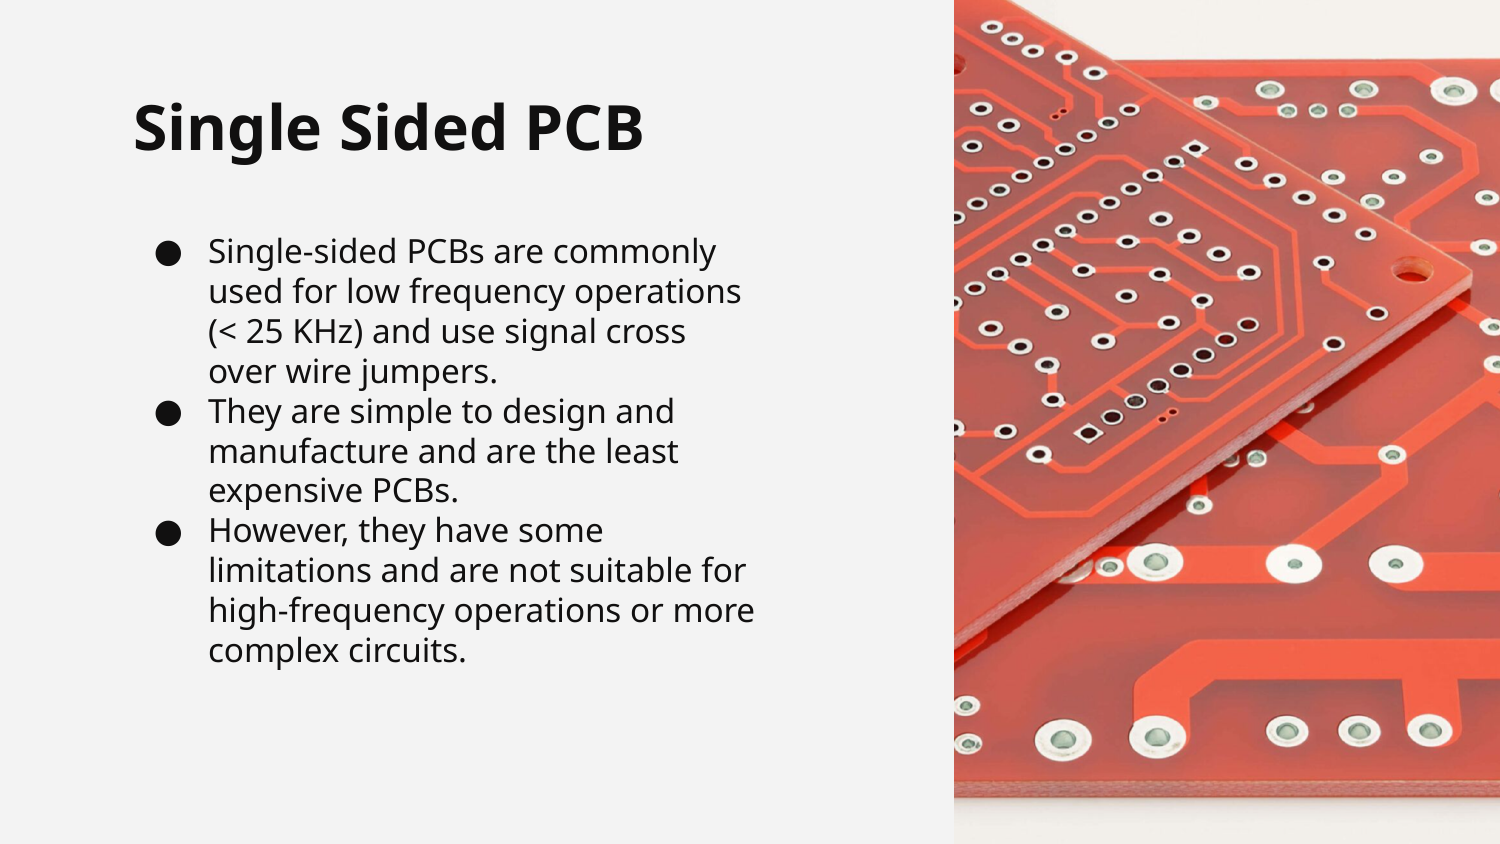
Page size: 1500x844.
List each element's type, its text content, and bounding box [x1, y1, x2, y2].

title Single Sided PCB [118, 72, 793, 167]
subtitle Single-sided PCBs are commonly used for low frequency operations (< 25 KHz) and use signal cross over wire jumpers. They are simple to design and manufacture and are the least expensive PCBs. However, they have some limitations and are not suitable for high-frequency operations or more complex circuits. [118, 215, 778, 536]
picture [954, 0, 1500, 844]
